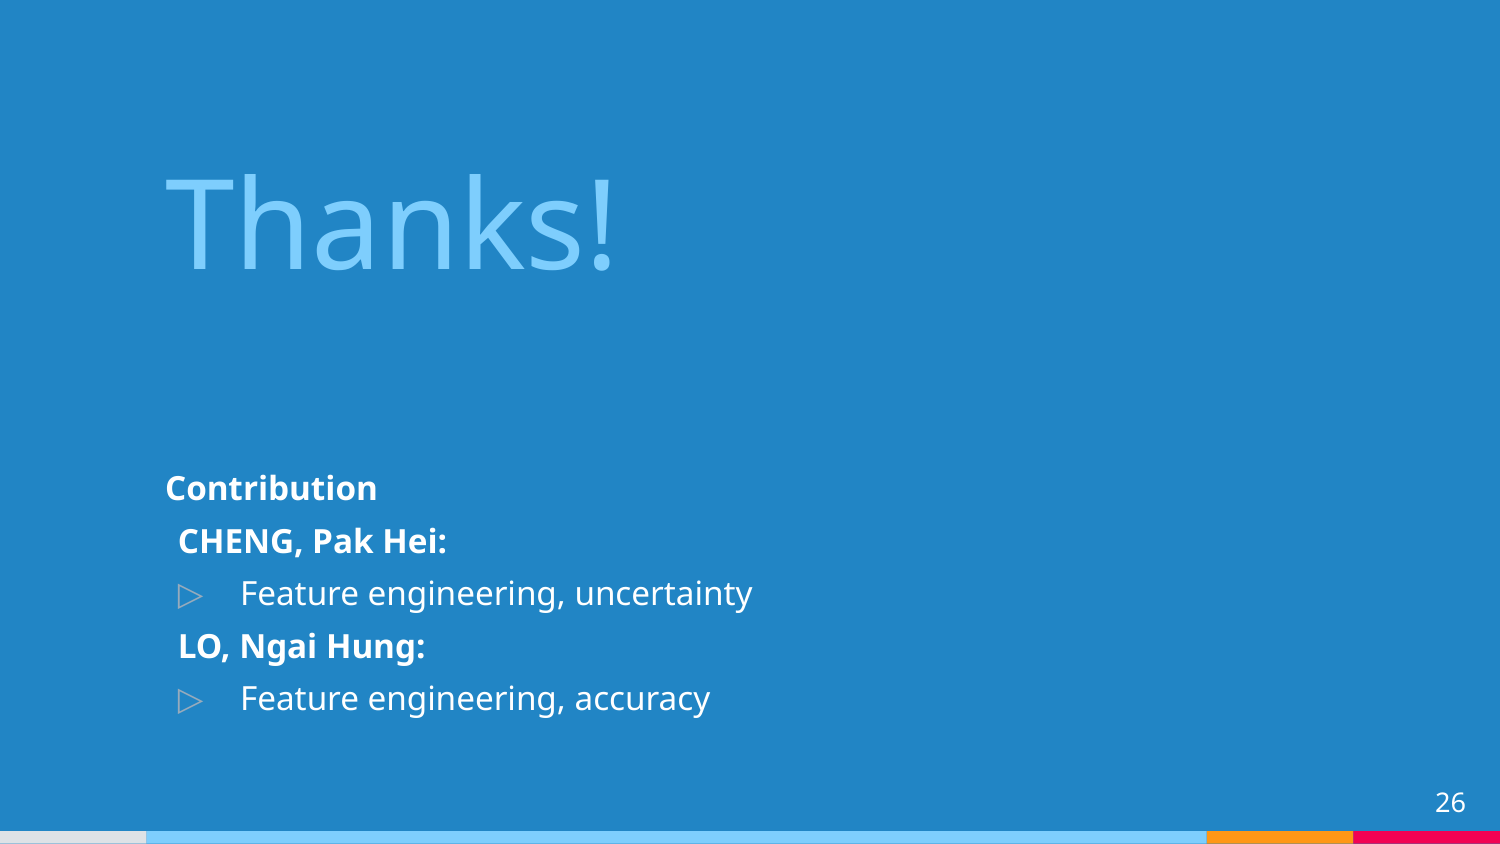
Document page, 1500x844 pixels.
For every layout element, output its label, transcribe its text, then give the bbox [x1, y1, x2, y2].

title Thanks! [150, 119, 1063, 310]
list Contribution CHENG, Pak Hei: Feature engineering, uncertainty LO, Ngai Hung: Feature engineering, accuracy [150, 452, 1063, 780]
slide_number 26 [1391, 770, 1482, 822]
